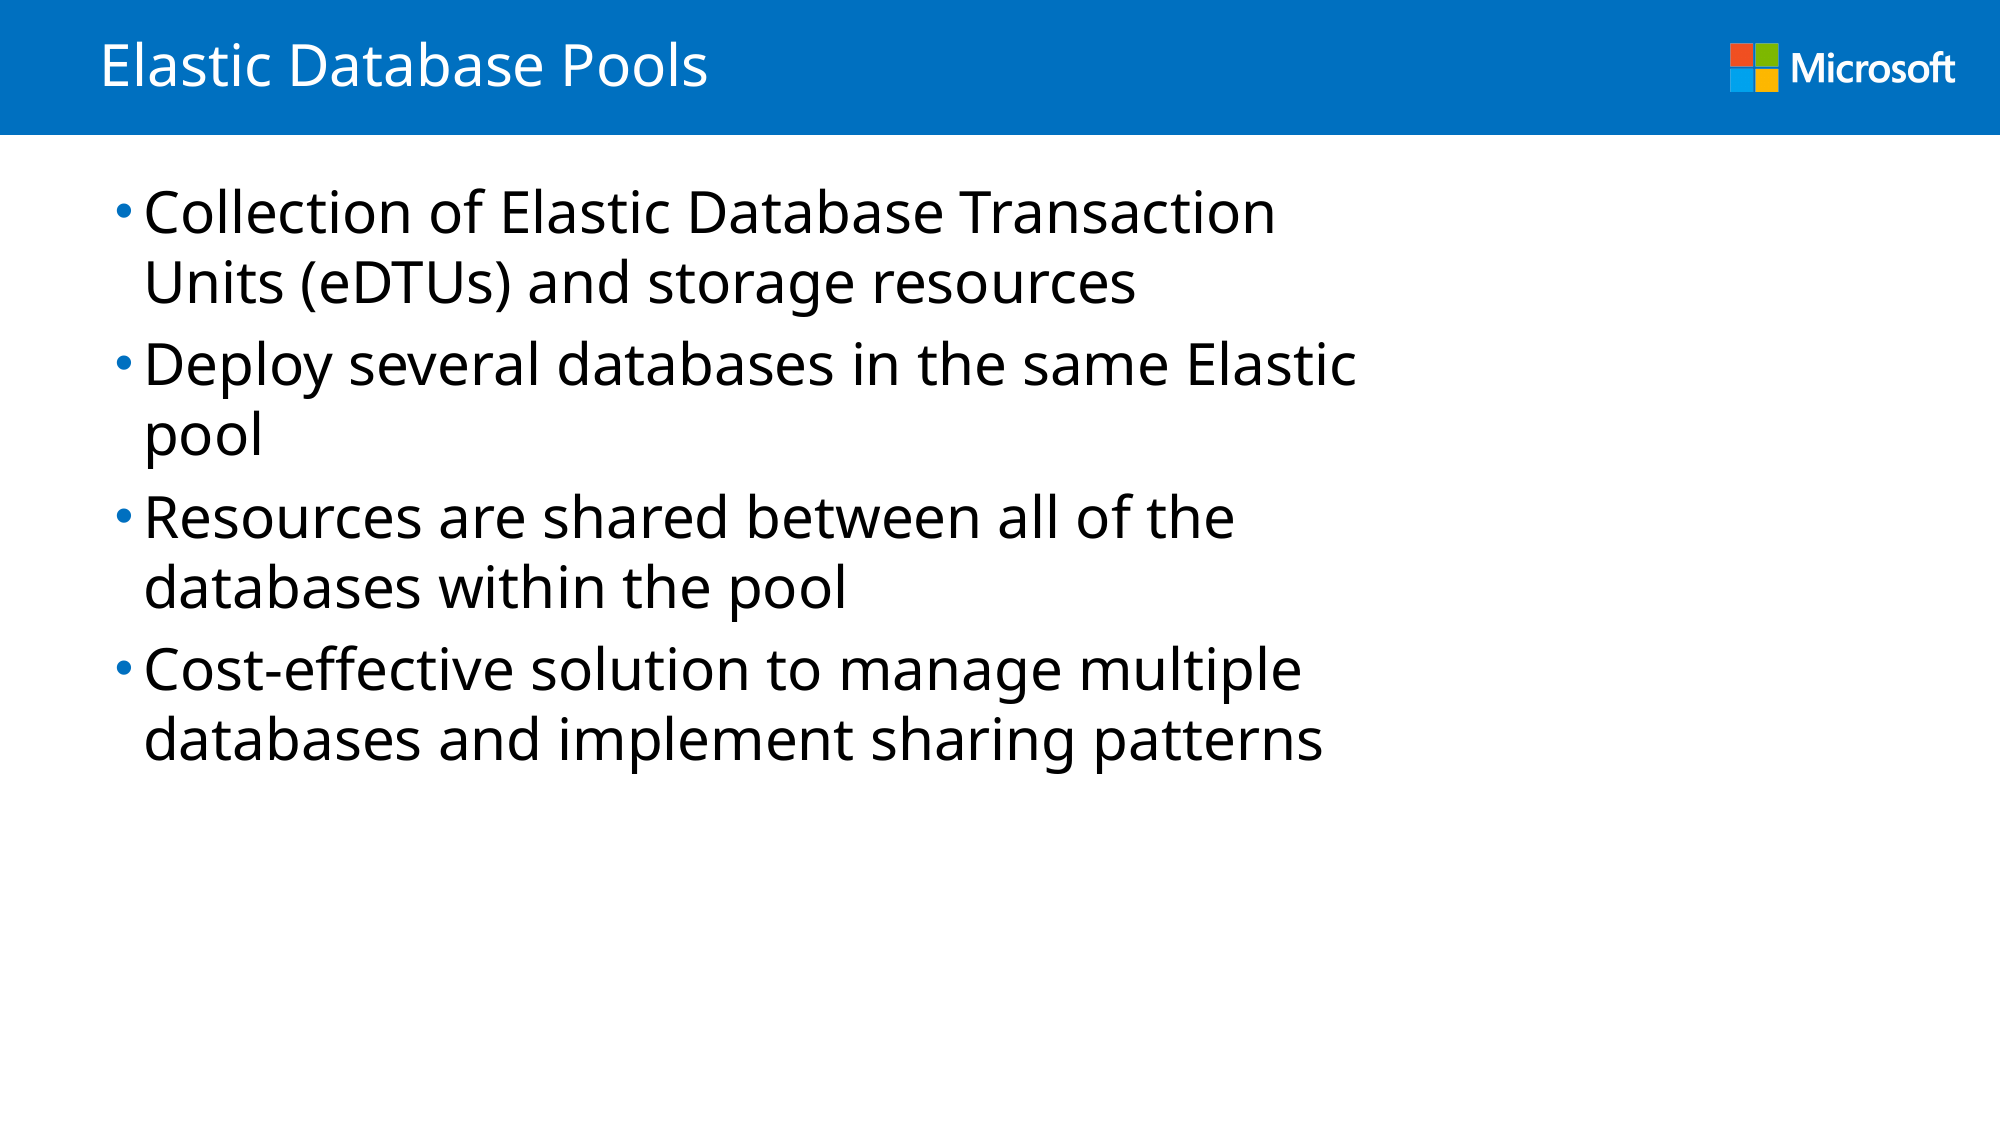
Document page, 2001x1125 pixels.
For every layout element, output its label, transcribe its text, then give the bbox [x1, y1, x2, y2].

title Elastic Database Pools [99, 0, 1901, 136]
text_box Collection of Elastic Database Transaction Units (eDTUs) and storage resources Deploy several databases in the same Elastic pool Resources are shared between all of the databases within the pool Cost-effective solution to manage multiple databases and implement sharing patterns [99, 167, 1432, 1012]
picture [1901, 14, 1986, 121]
